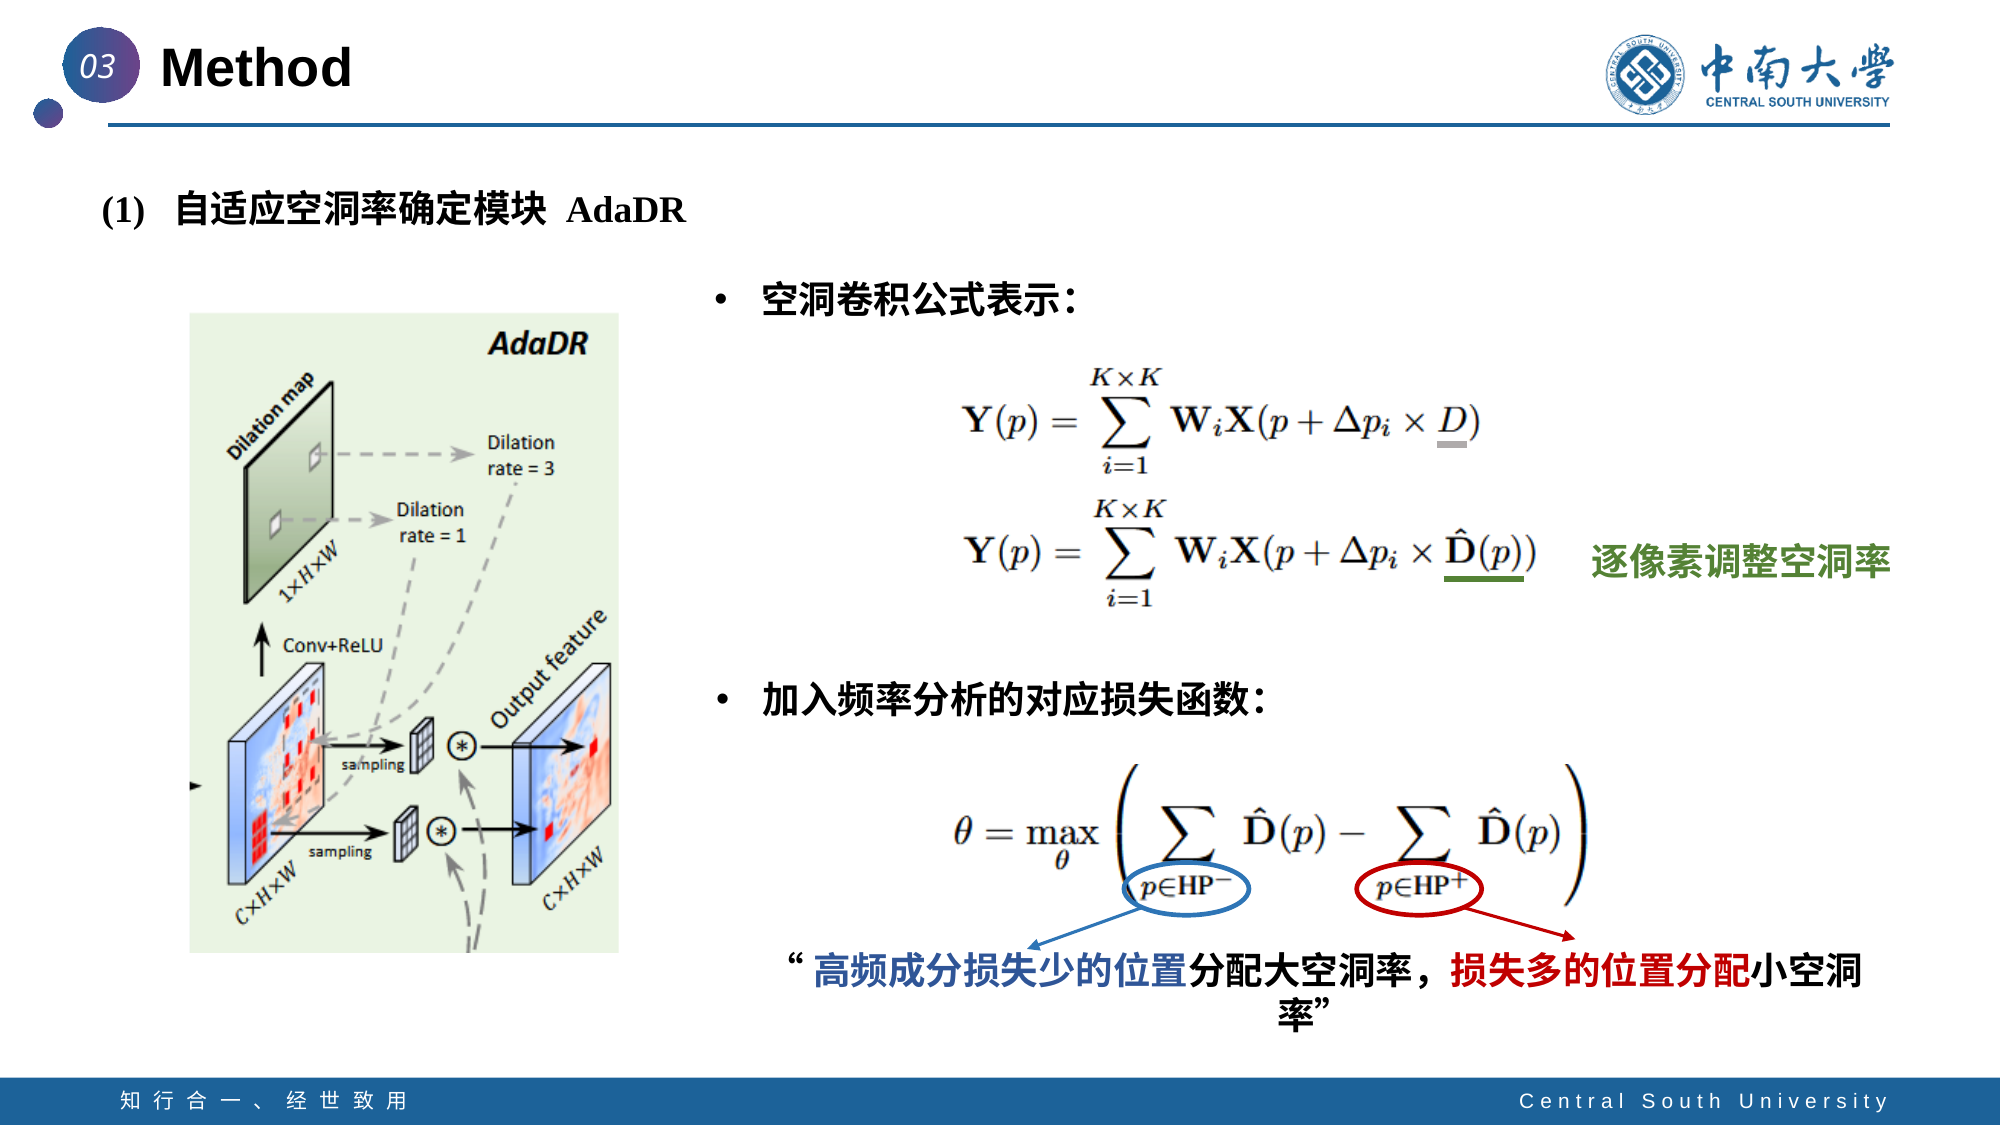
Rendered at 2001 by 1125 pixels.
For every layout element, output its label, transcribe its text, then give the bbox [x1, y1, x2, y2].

text_box Method [160, 26, 532, 106]
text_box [696, 268, 1909, 614]
text_box (1) 自适应空洞率确定模块 AdaDR [86, 177, 711, 238]
text_box 知行合一、经世致用 [105, 1080, 423, 1120]
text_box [33, 26, 153, 128]
picture [1595, 28, 1907, 121]
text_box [696, 668, 1597, 912]
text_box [719, 862, 1911, 1000]
text_box Central South University [1504, 1080, 1902, 1120]
text_box [0, 1077, 2000, 1125]
picture [189, 312, 619, 953]
